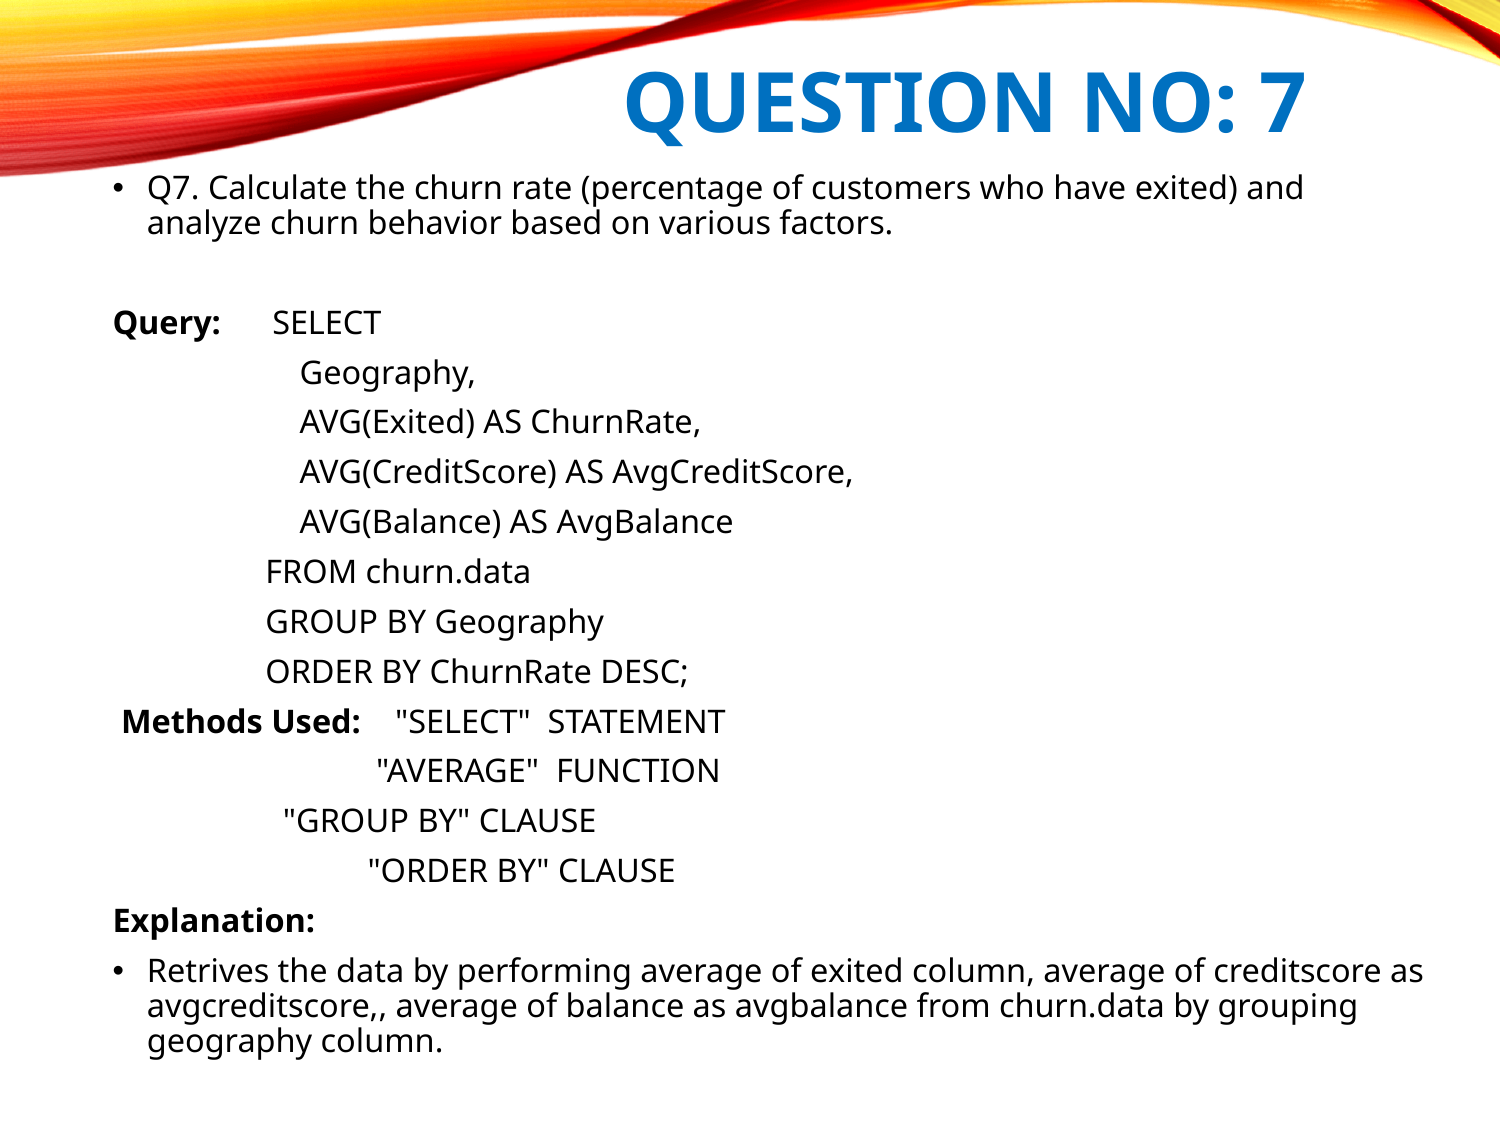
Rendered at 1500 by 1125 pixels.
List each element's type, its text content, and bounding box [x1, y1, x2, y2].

list Q7. Calculate the churn rate (percentage of customers who have exited) and analyze churn behavior based on various factors. Query: SELECT Geography, AVG(Exited) AS ChurnRate, AVG(CreditScore) AS AvgCreditScore, AVG(Balance) AS AvgBalance FROM churn.data GROUP BY Geography ORDER BY ChurnRate DESC; Methods Used: "SELECT" STATEMENT "AVERAGE" FUNCTION "GROUP BY" CLAUSE "ORDER BY" CLAUSE Explanation: Retrives the data by performing average of exited column, average of creditscore as avgcreditscore,, average of balance as avgbalance from churn.data by grouping geography column. [97, 164, 1442, 1079]
picture [0, 0, 442, 178]
picture [1489, 0, 1500, 178]
title QUESTION NO: 7 [442, 0, 1489, 213]
